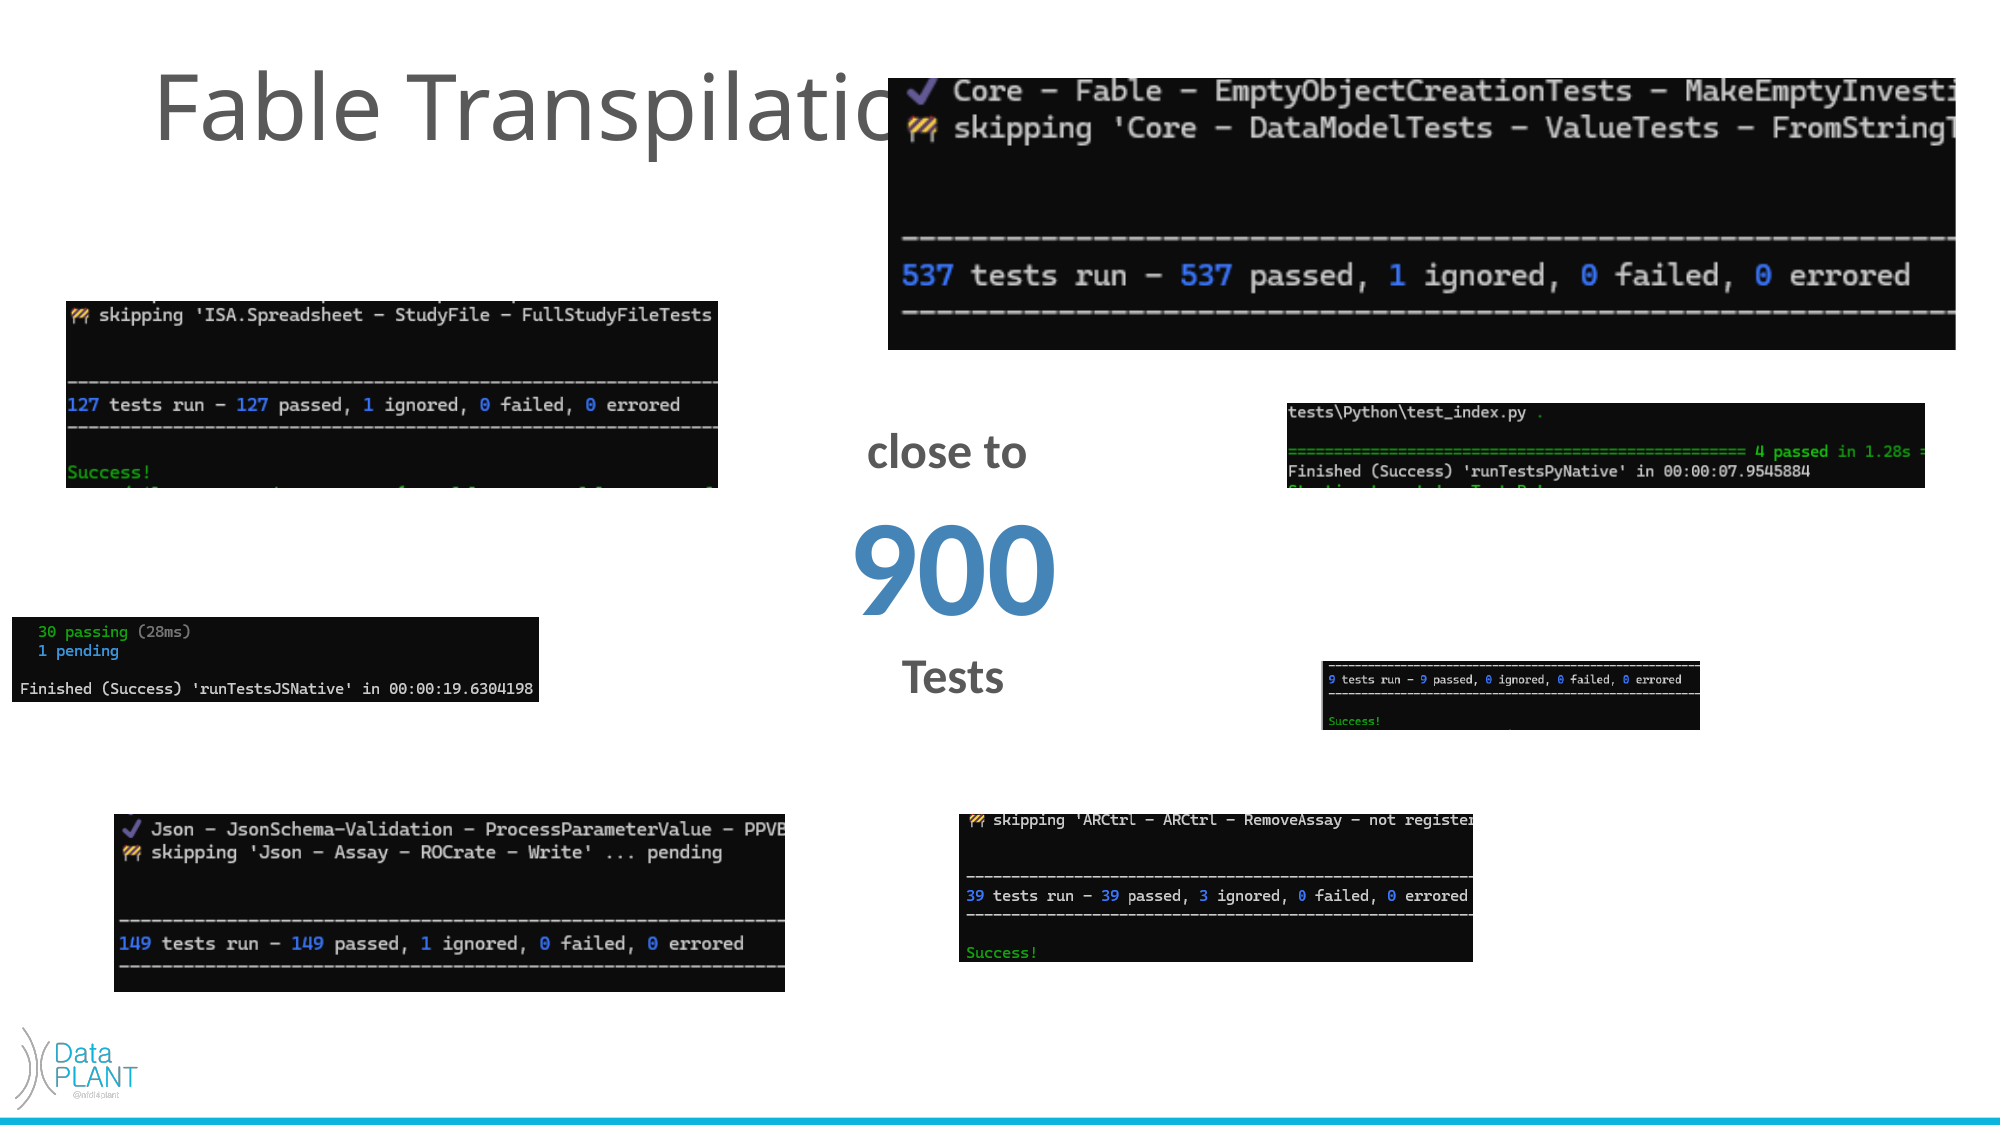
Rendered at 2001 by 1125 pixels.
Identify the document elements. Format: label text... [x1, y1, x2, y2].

picture [15, 1026, 155, 1110]
picture [114, 814, 785, 992]
picture [888, 78, 1956, 350]
picture [959, 814, 1473, 962]
picture [1287, 403, 1925, 488]
picture [1321, 661, 1700, 731]
picture [12, 617, 540, 702]
title Fable Transpilation [137, 1, 1863, 219]
picture [66, 301, 718, 488]
text_box close to 900 Tests [833, 411, 1073, 711]
